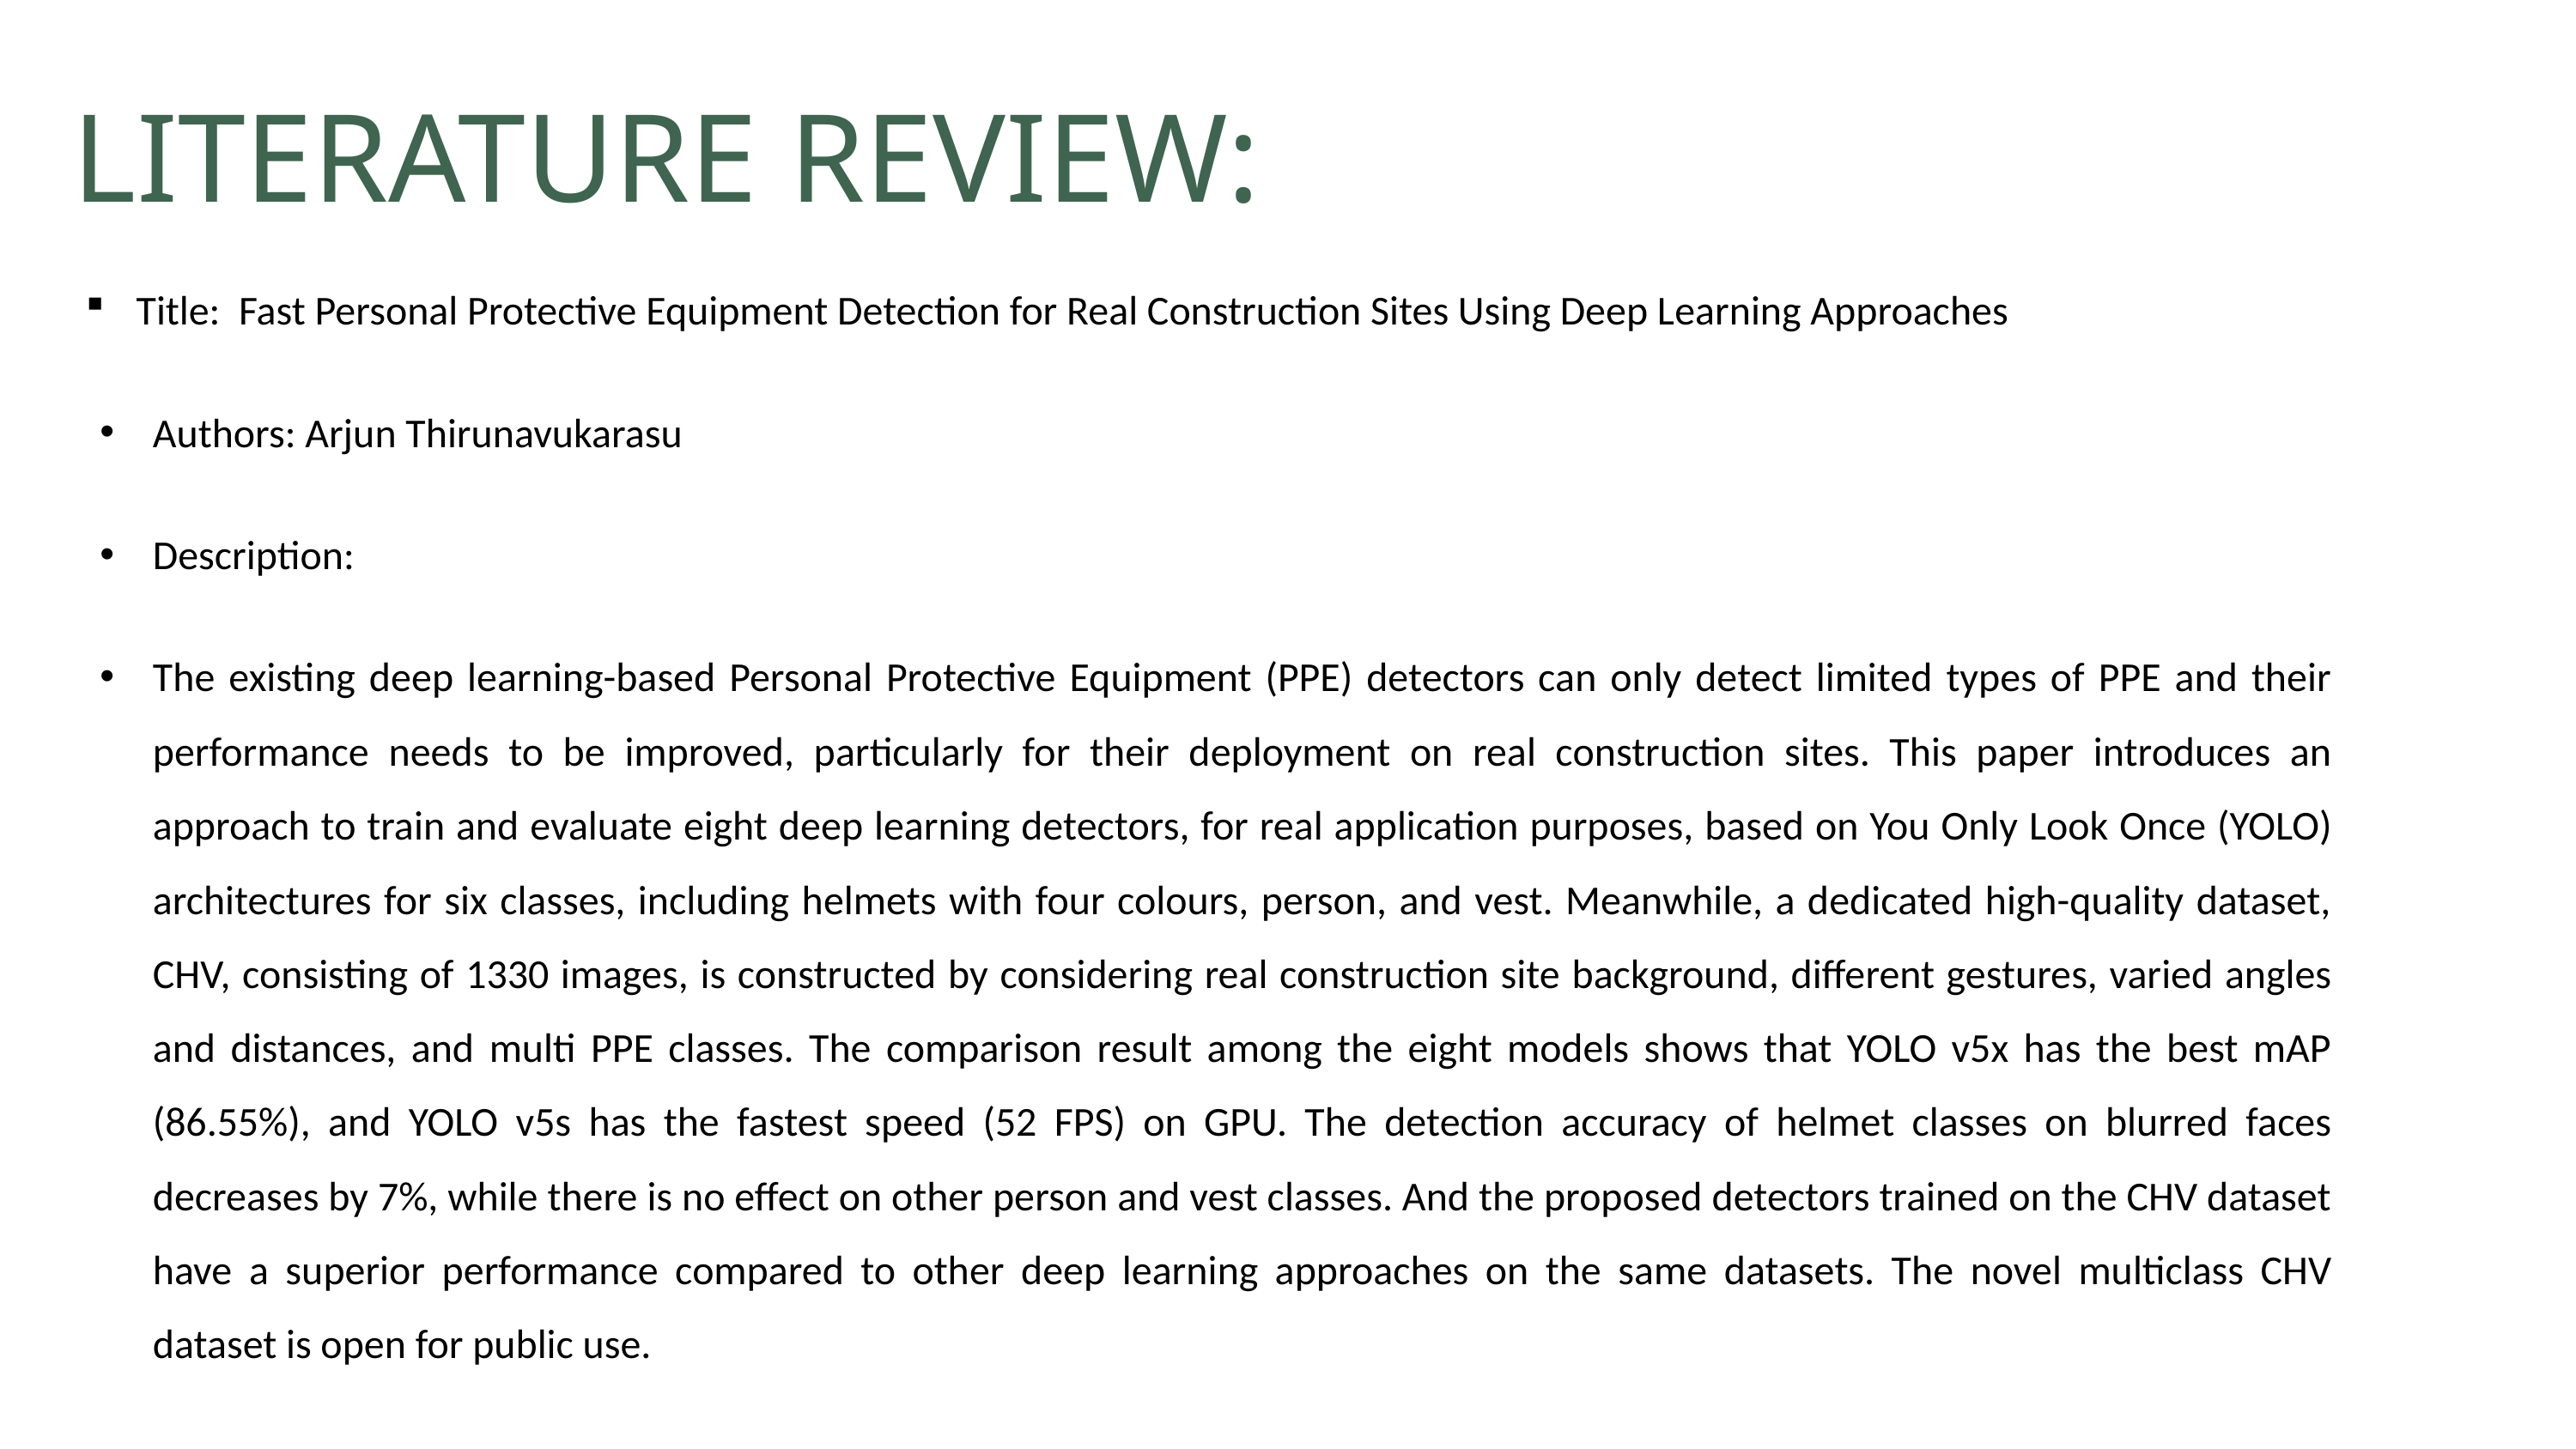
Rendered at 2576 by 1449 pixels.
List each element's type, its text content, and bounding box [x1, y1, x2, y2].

list Title: Fast Personal Protective Equipment Detection for Real Construction Sites Using Deep Learning Approaches Authors: Arjun Thirunavukarasu Description: The existing deep learning-based Personal Protective Equipment (PPE) detectors can only detect limited types of PPE and their performance needs to be improved, particularly for their deployment on real construction sites. This paper introduces an approach to train and evaluate eight deep learning detectors, for real application purposes, based on You Only Look Once (YOLO) architectures for six classes, including helmets with four colours, person, and vest. Meanwhile, a dedicated high-quality dataset, CHV, consisting of 1330 images, is constructed by considering real construction site background, different gestures, varied angles and distances, and multi PPE classes. The comparison result among the eight models shows that YOLO v5x has the best mAP (86.55%), and YOLO v5s has the fastest speed (52 FPS) on GPU. The detection accuracy of helmet classes on blurred faces decreases by 7%, while there is no effect on other person and vest classes. And the proposed detectors trained on the CHV dataset have a superior performance compared to other deep learning approaches on the same datasets. The novel multiclass CHV dataset is open for public use. [73, 252, 2349, 1385]
text_box LITERATURE REVIEW: [73, 56, 1675, 227]
